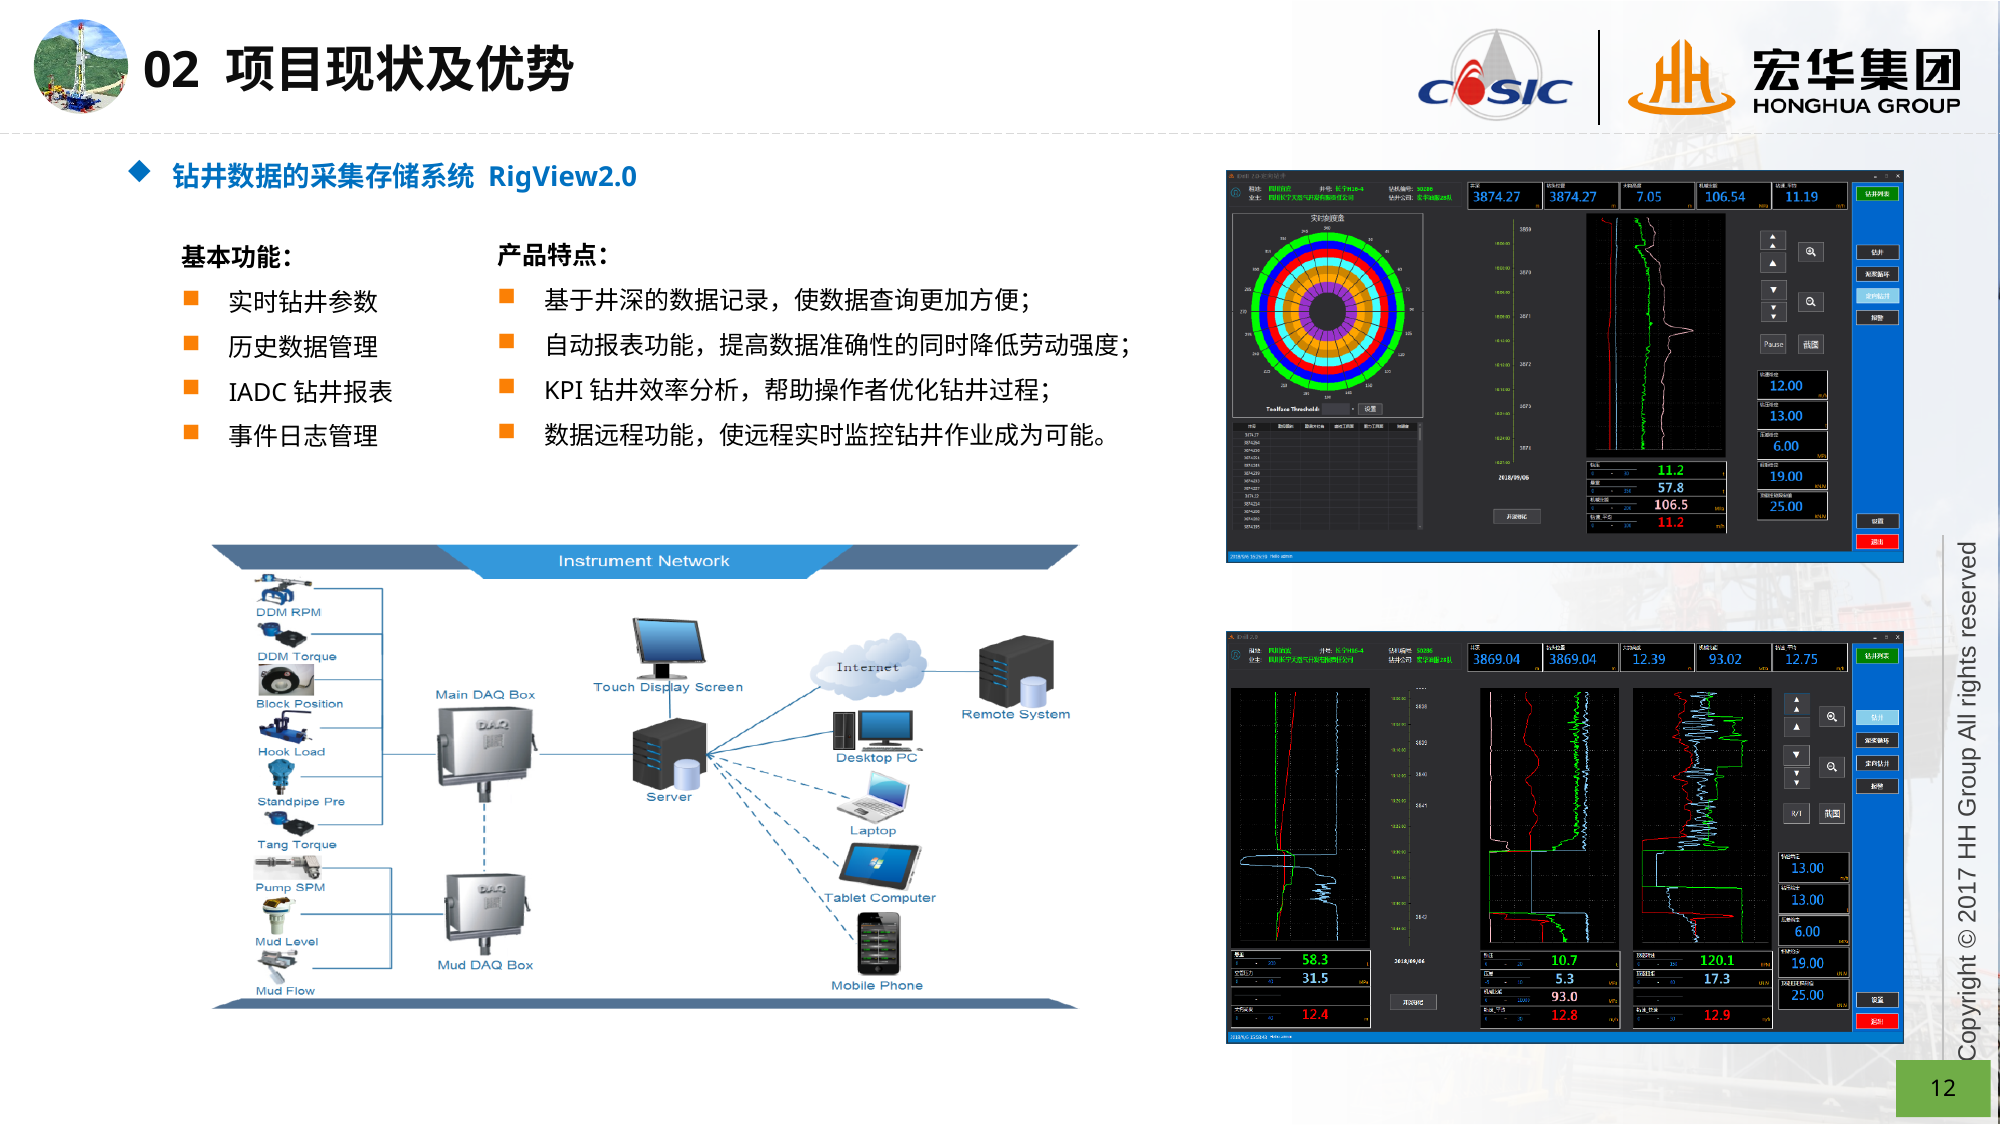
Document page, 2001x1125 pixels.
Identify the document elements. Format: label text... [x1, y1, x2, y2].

text_box 02 项目现状及优势 [129, 29, 1059, 105]
text_box 钻井数据的采集存储系统 RigView2.0 [111, 134, 757, 199]
picture [1249, 0, 2000, 133]
picture [1226, 134, 2000, 1125]
picture [33, 19, 129, 114]
text_box 产品特点： 基于井深的数据记录，使数据查询更加方便； 自动报表功能，提高数据准确性的同时降低劳动强度； KPI钻井效率分析，帮助操作者优化钻井过程； 数据远程功能，使远程实时监控钻井作业成为可能。 [482, 217, 1178, 457]
text_box 基本功能： 实时钻井参数 历史数据管理 IADC钻井报表 事件日志管理 [167, 219, 545, 459]
picture [210, 544, 1080, 1009]
